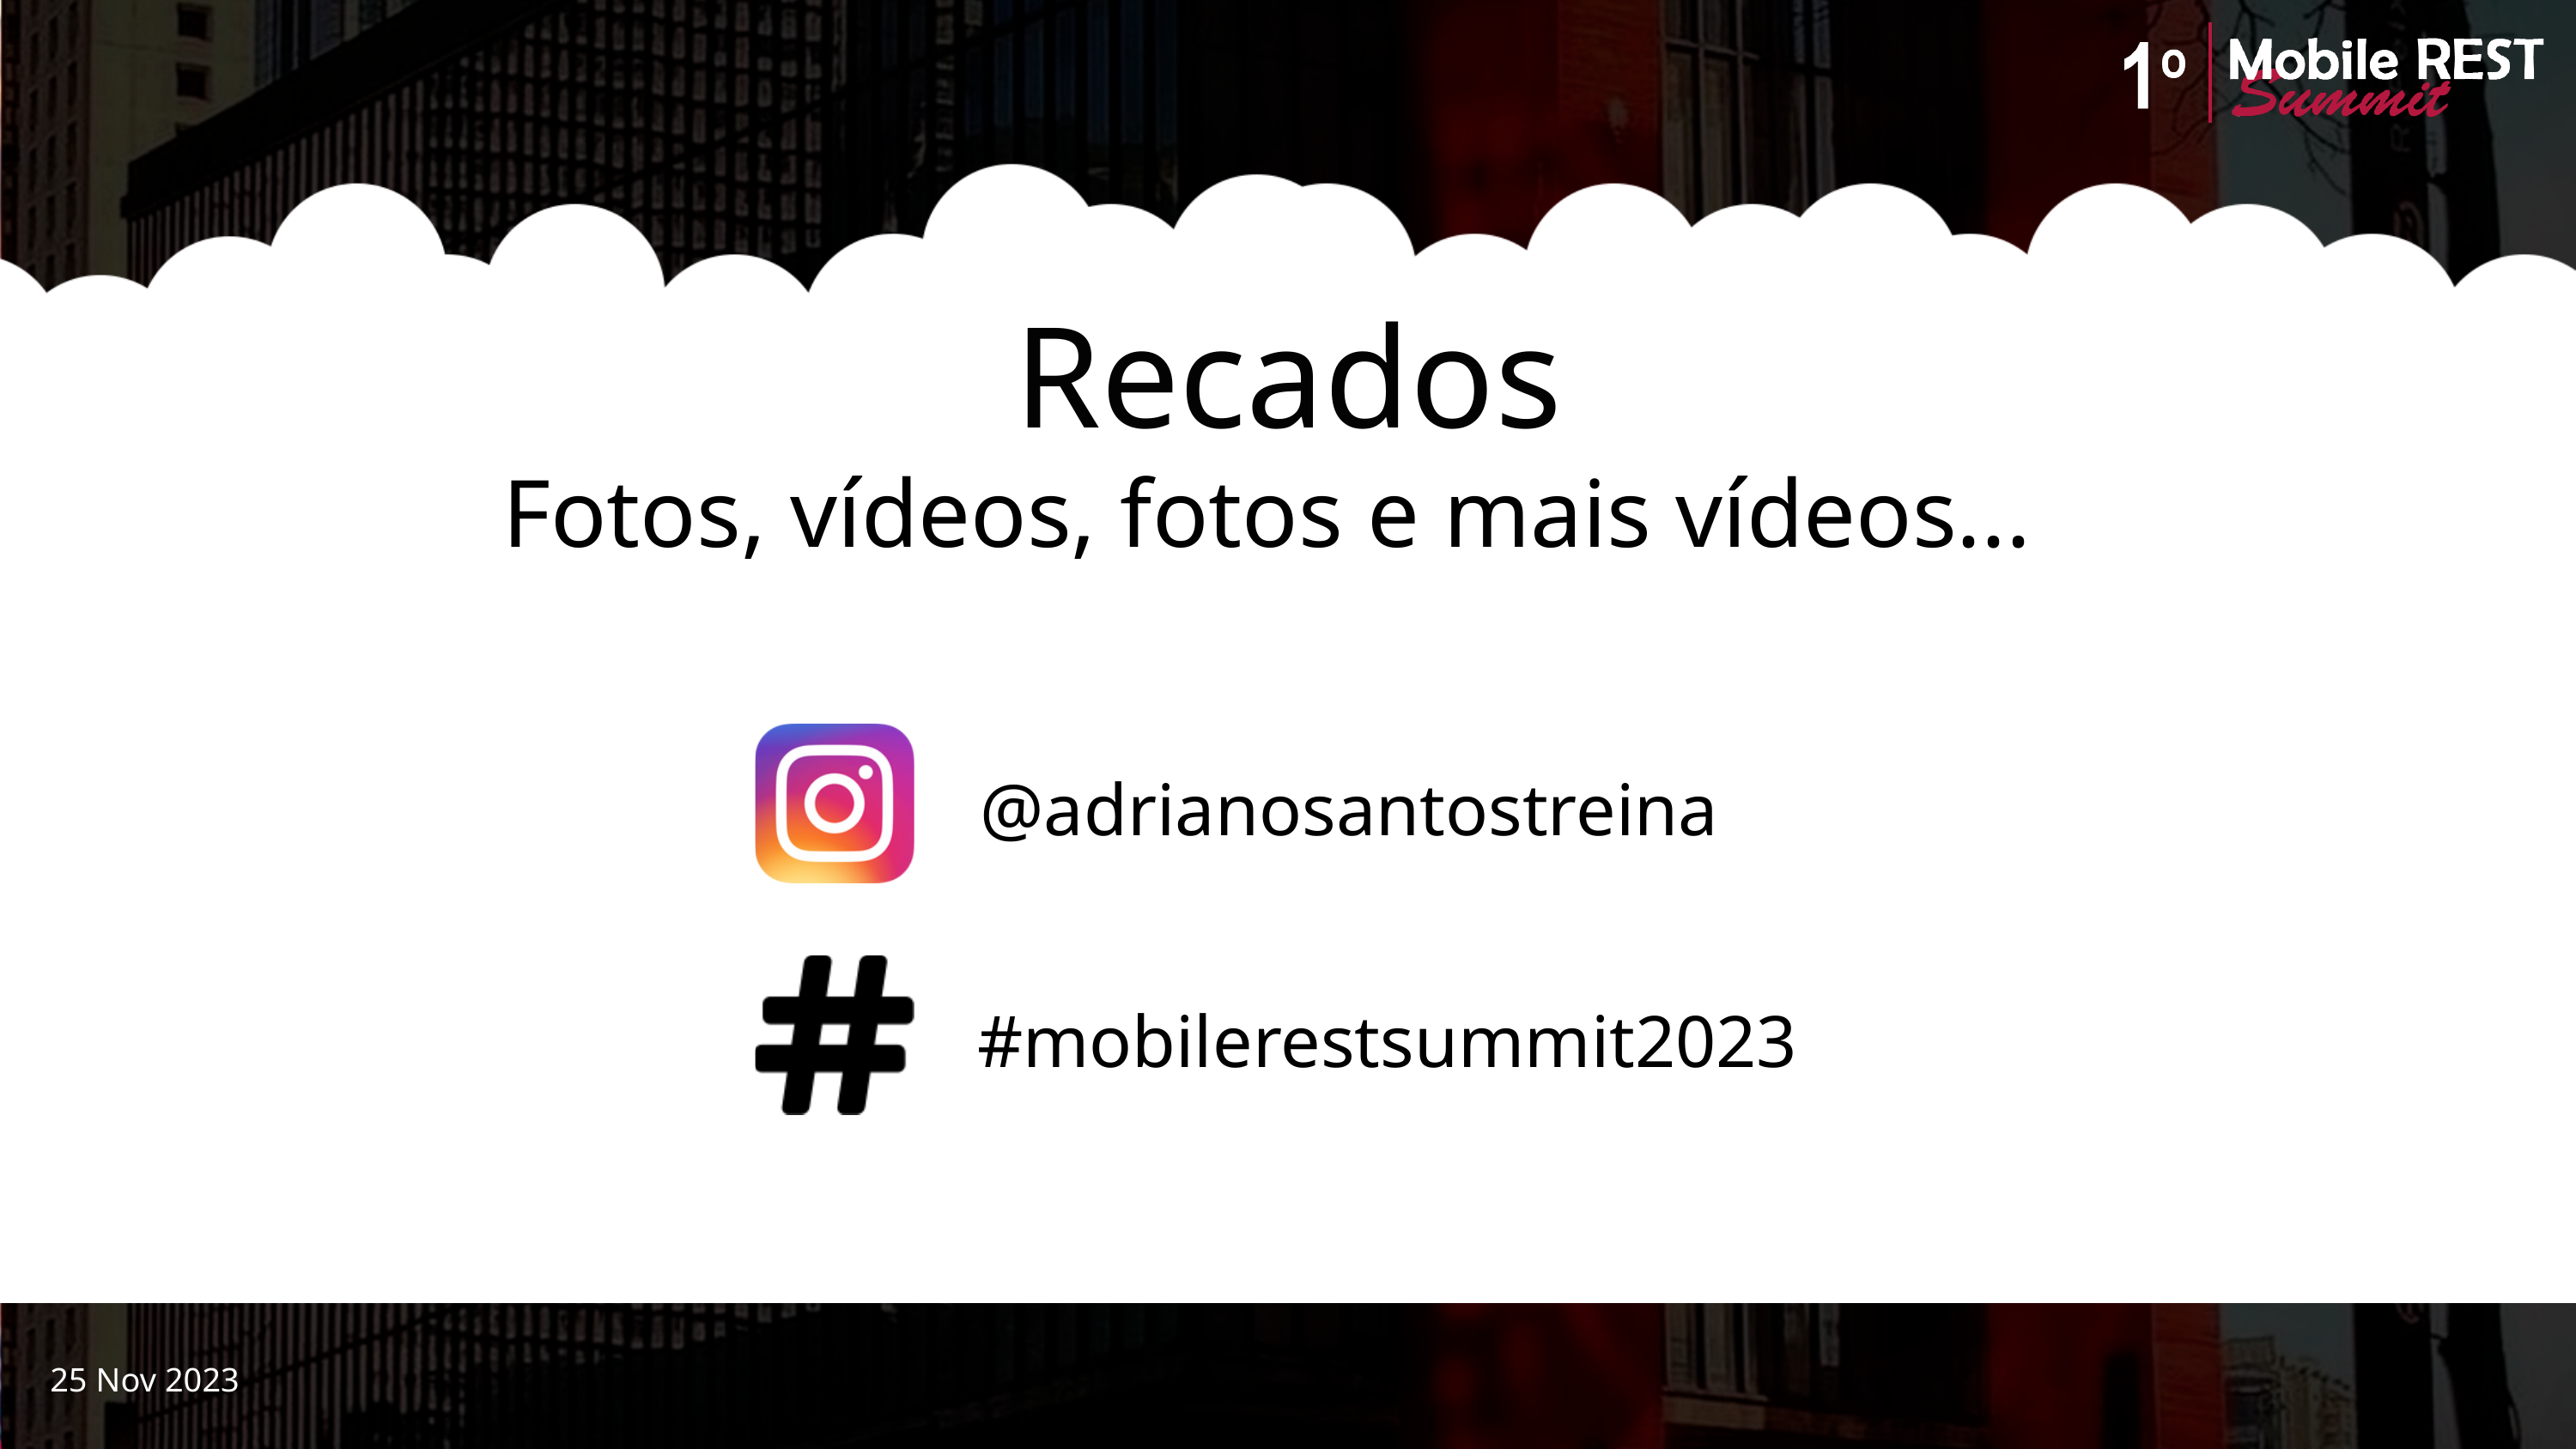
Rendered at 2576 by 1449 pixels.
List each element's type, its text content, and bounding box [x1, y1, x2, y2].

text_box [755, 955, 914, 1115]
text_box @adrianosantostreina [953, 750, 1745, 851]
text_box #mobilerestsummit2023 [953, 981, 1821, 1082]
text_box Fotos, vídeos, fotos e mais vídeos... [47, 435, 2487, 566]
text_box [0, 0, 2576, 409]
text_box Recados [110, 260, 2466, 435]
text_box [2123, 22, 2544, 123]
text_box [0, 1303, 2576, 1449]
text_box 25 Nov 2023 [47, 1352, 242, 1398]
text_box [755, 724, 914, 883]
